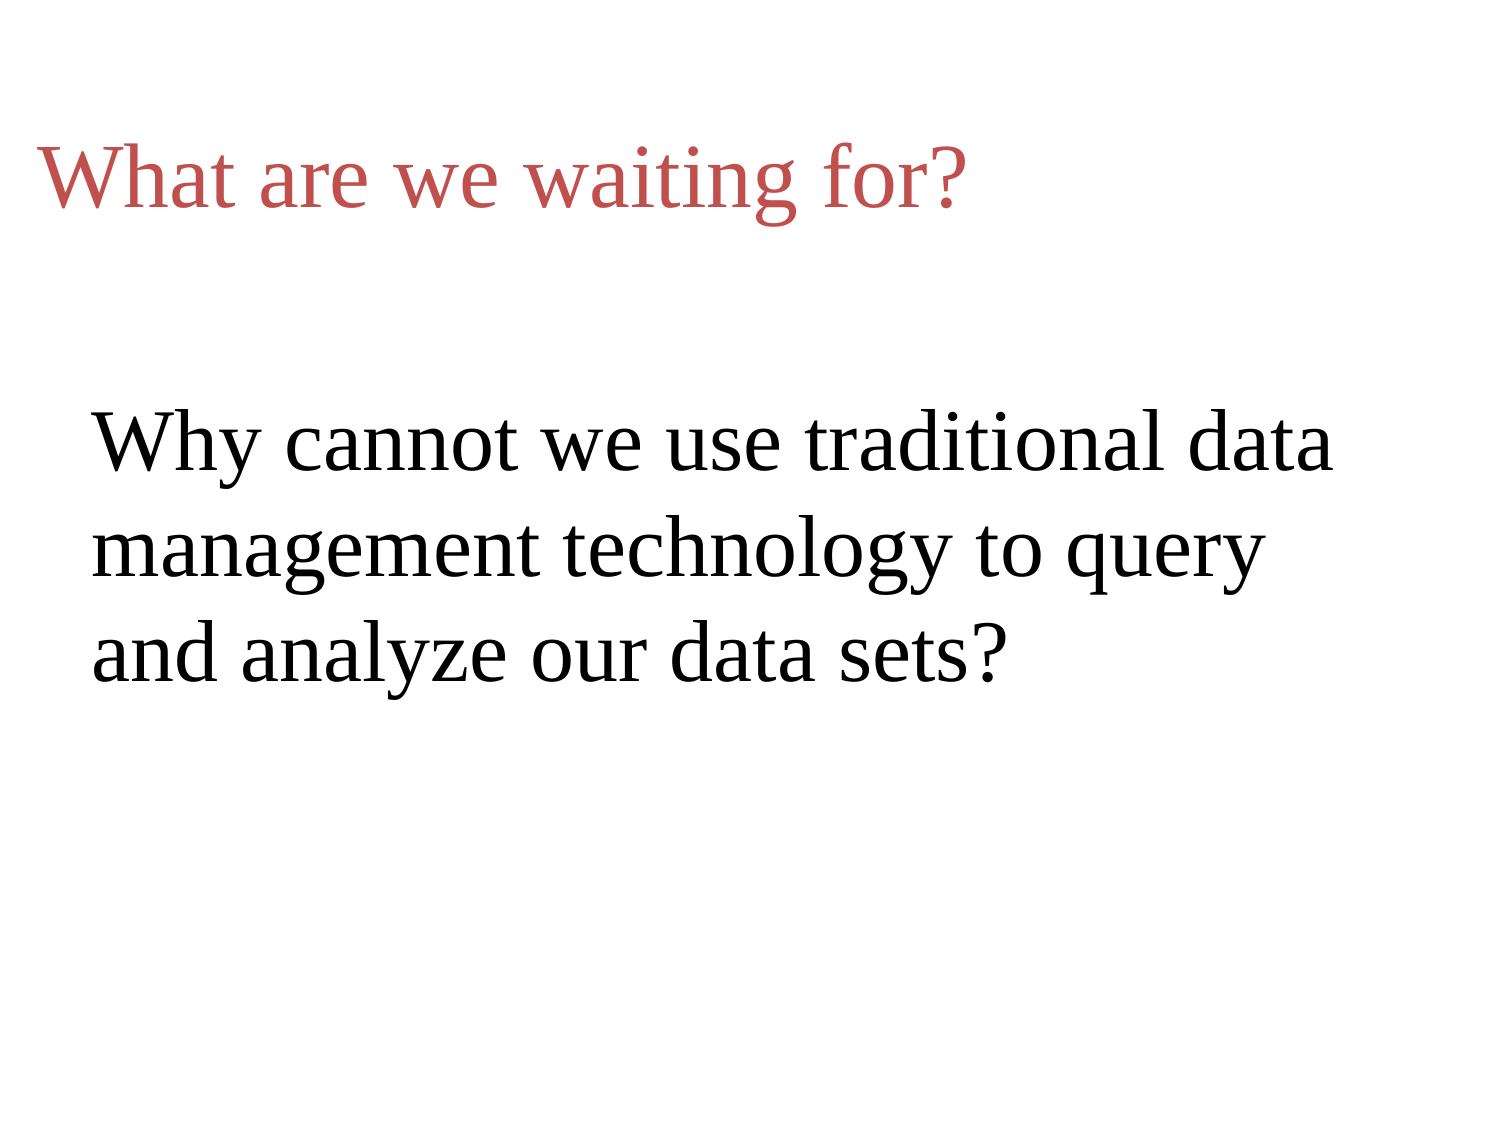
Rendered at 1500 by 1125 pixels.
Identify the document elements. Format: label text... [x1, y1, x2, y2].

title Why cannot we use traditional data management technology to query and analyze our data sets? [76, 374, 1352, 708]
text_box What are we waiting for? [22, 49, 1500, 291]
